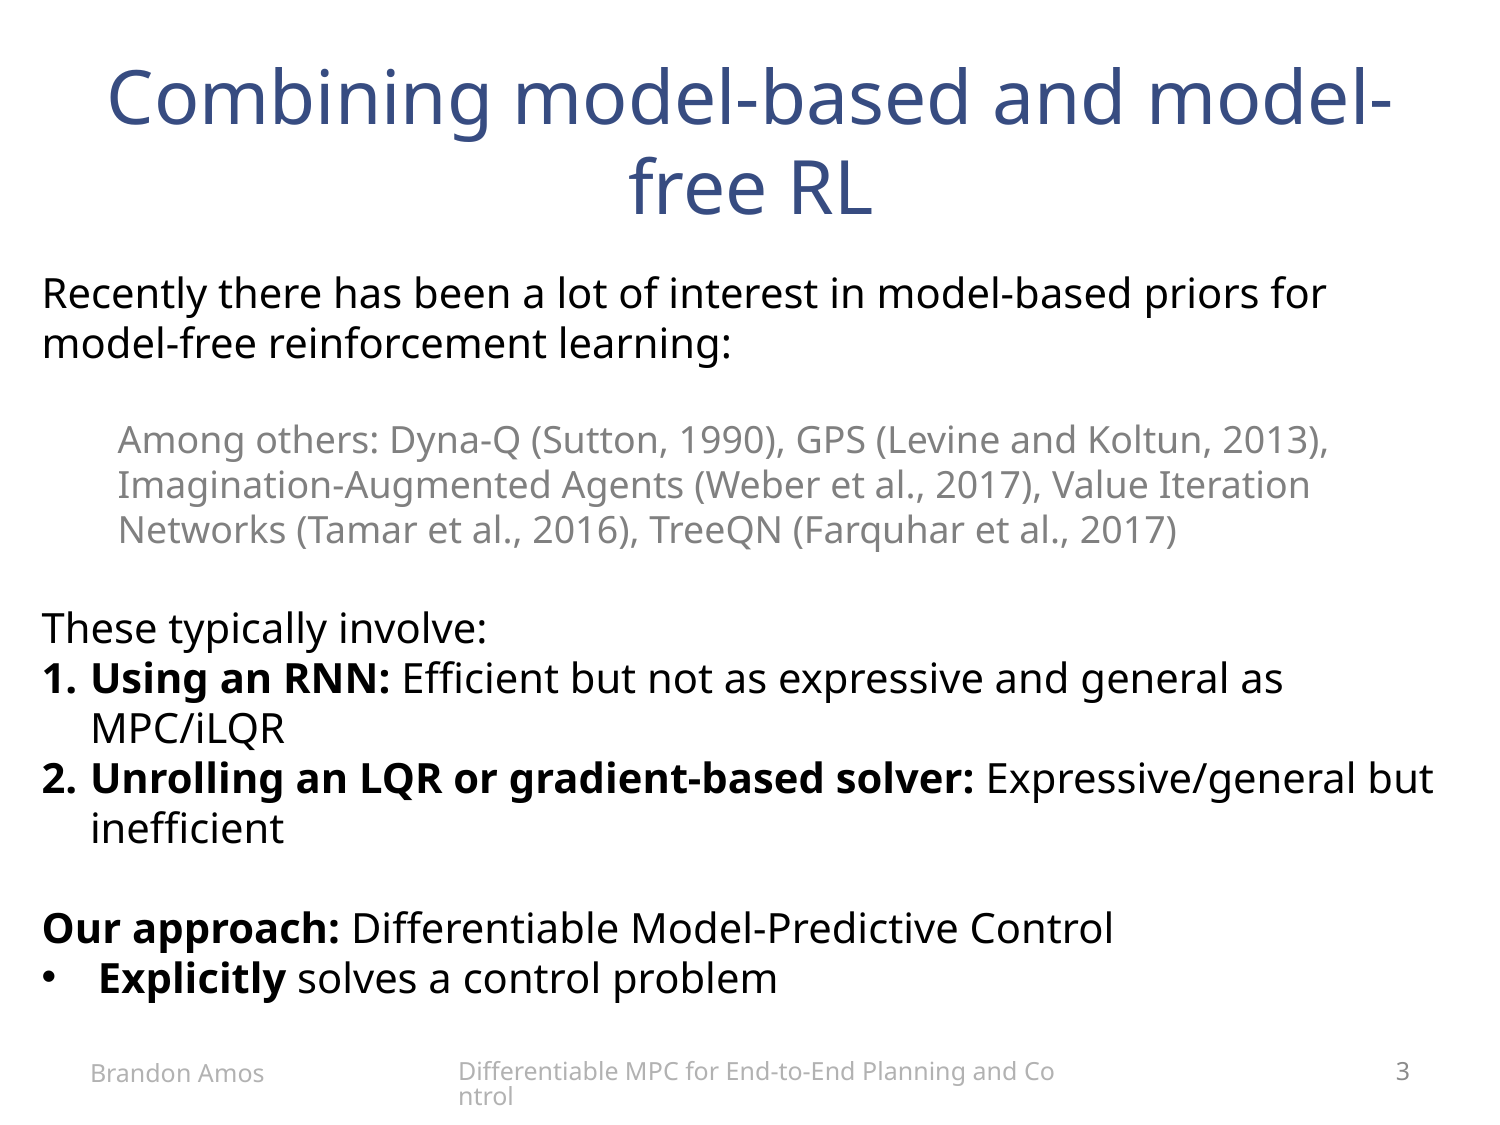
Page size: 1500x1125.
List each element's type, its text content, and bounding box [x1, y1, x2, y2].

title Combining model-based and model-free RL [26, 41, 1476, 239]
footer Differentiable MPC for End-to-End Planning and Control [443, 1042, 1074, 1103]
list Recently there has been a lot of interest in model-based priors for model-free reinforcement learning: Among others: Dyna-Q (Sutton, 1990), GPS (Levine and Koltun, 2013), Imagination-Augmented Agents (Weber et al., 2017), Value Iteration Networks (Tamar et al., 2016), TreeQN (Farquhar et al., 2017) These typically involve: Using an RNN: Efficient but not as expressive and general as MPC/iLQR Unrolling an LQR or gradient-based solver: Expressive/general but inefficient Our approach: Differentiable Model-Predictive Control Explicitly solves a control problem [26, 258, 1476, 990]
slide_number 3 [1074, 1042, 1425, 1103]
slide_number Brandon Amos [75, 1042, 425, 1103]
